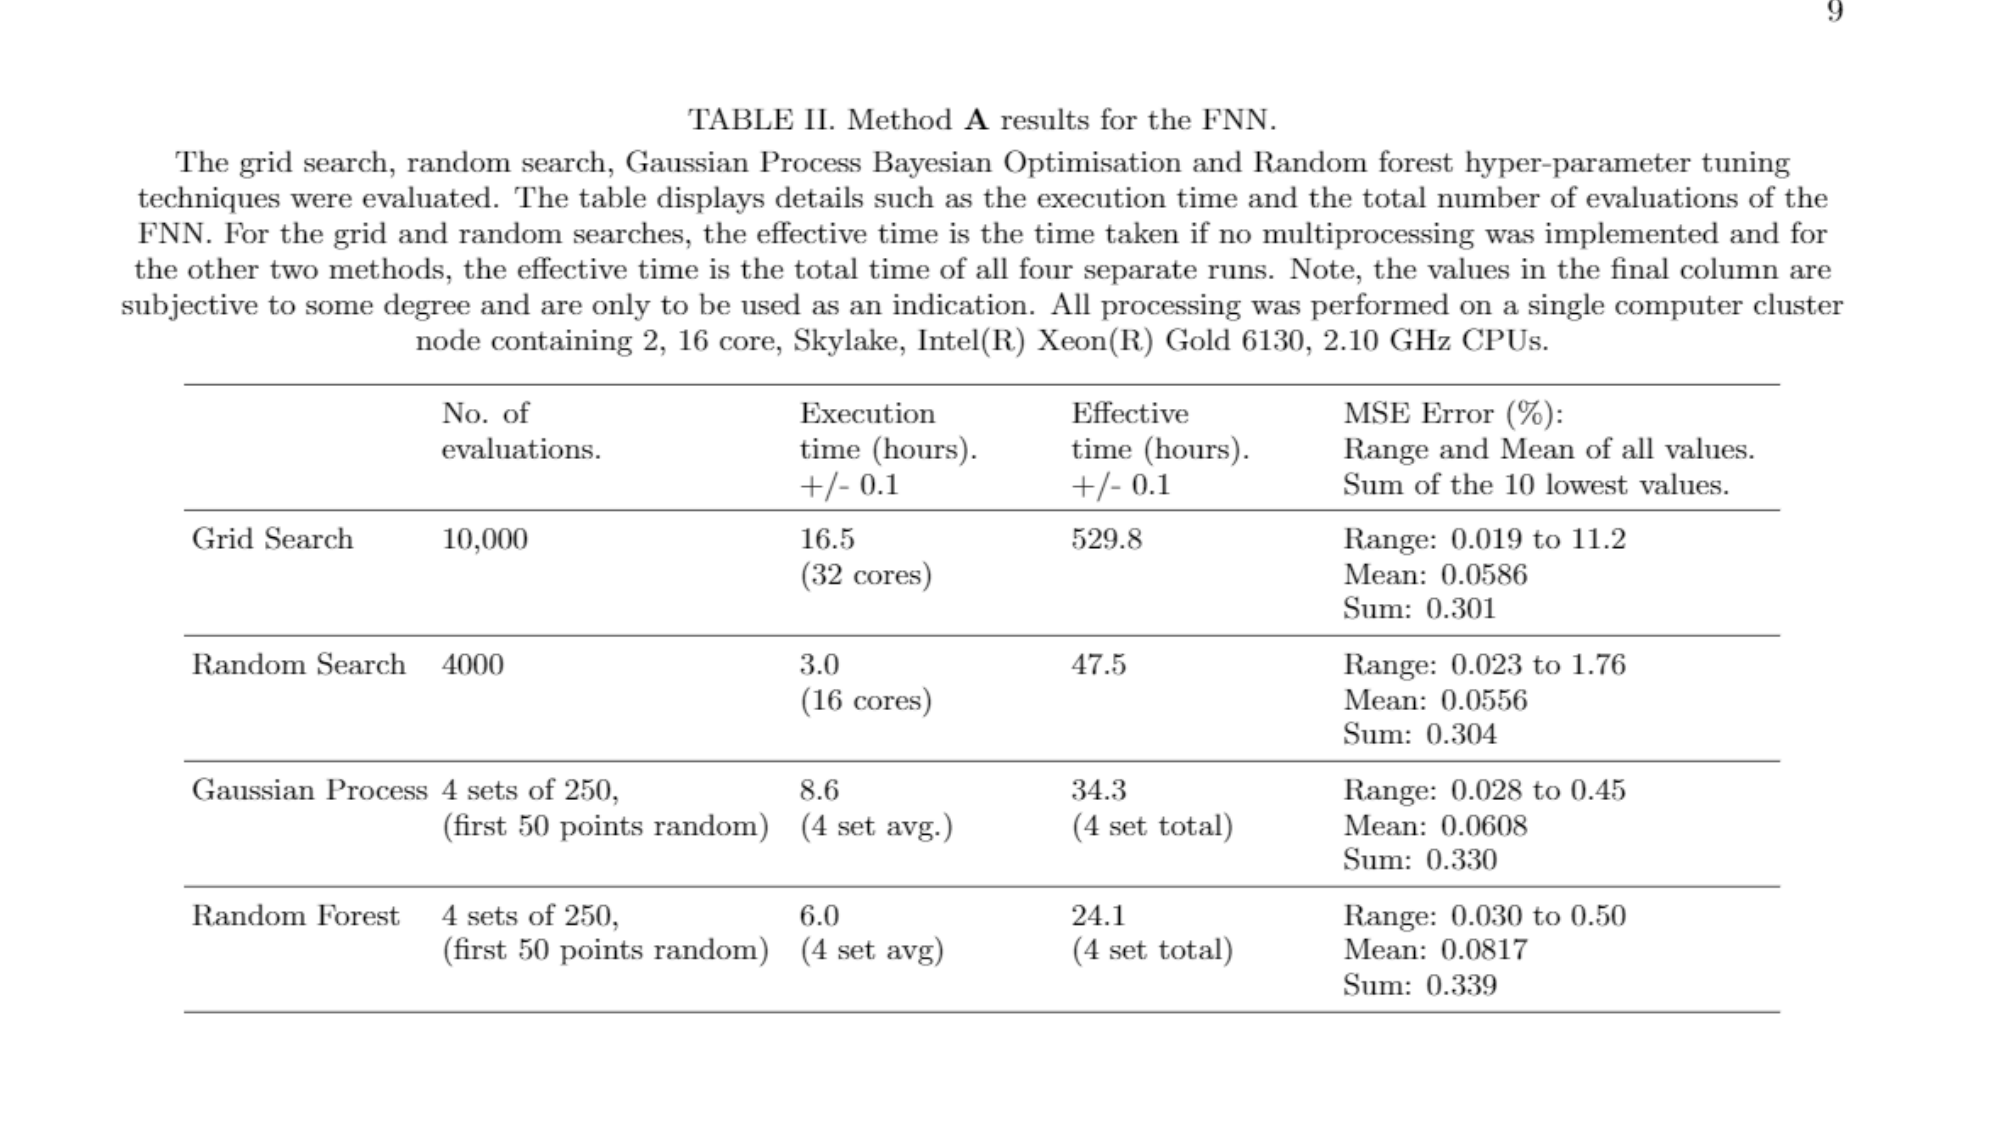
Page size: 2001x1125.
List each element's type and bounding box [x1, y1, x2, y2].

picture [79, 0, 1921, 1041]
